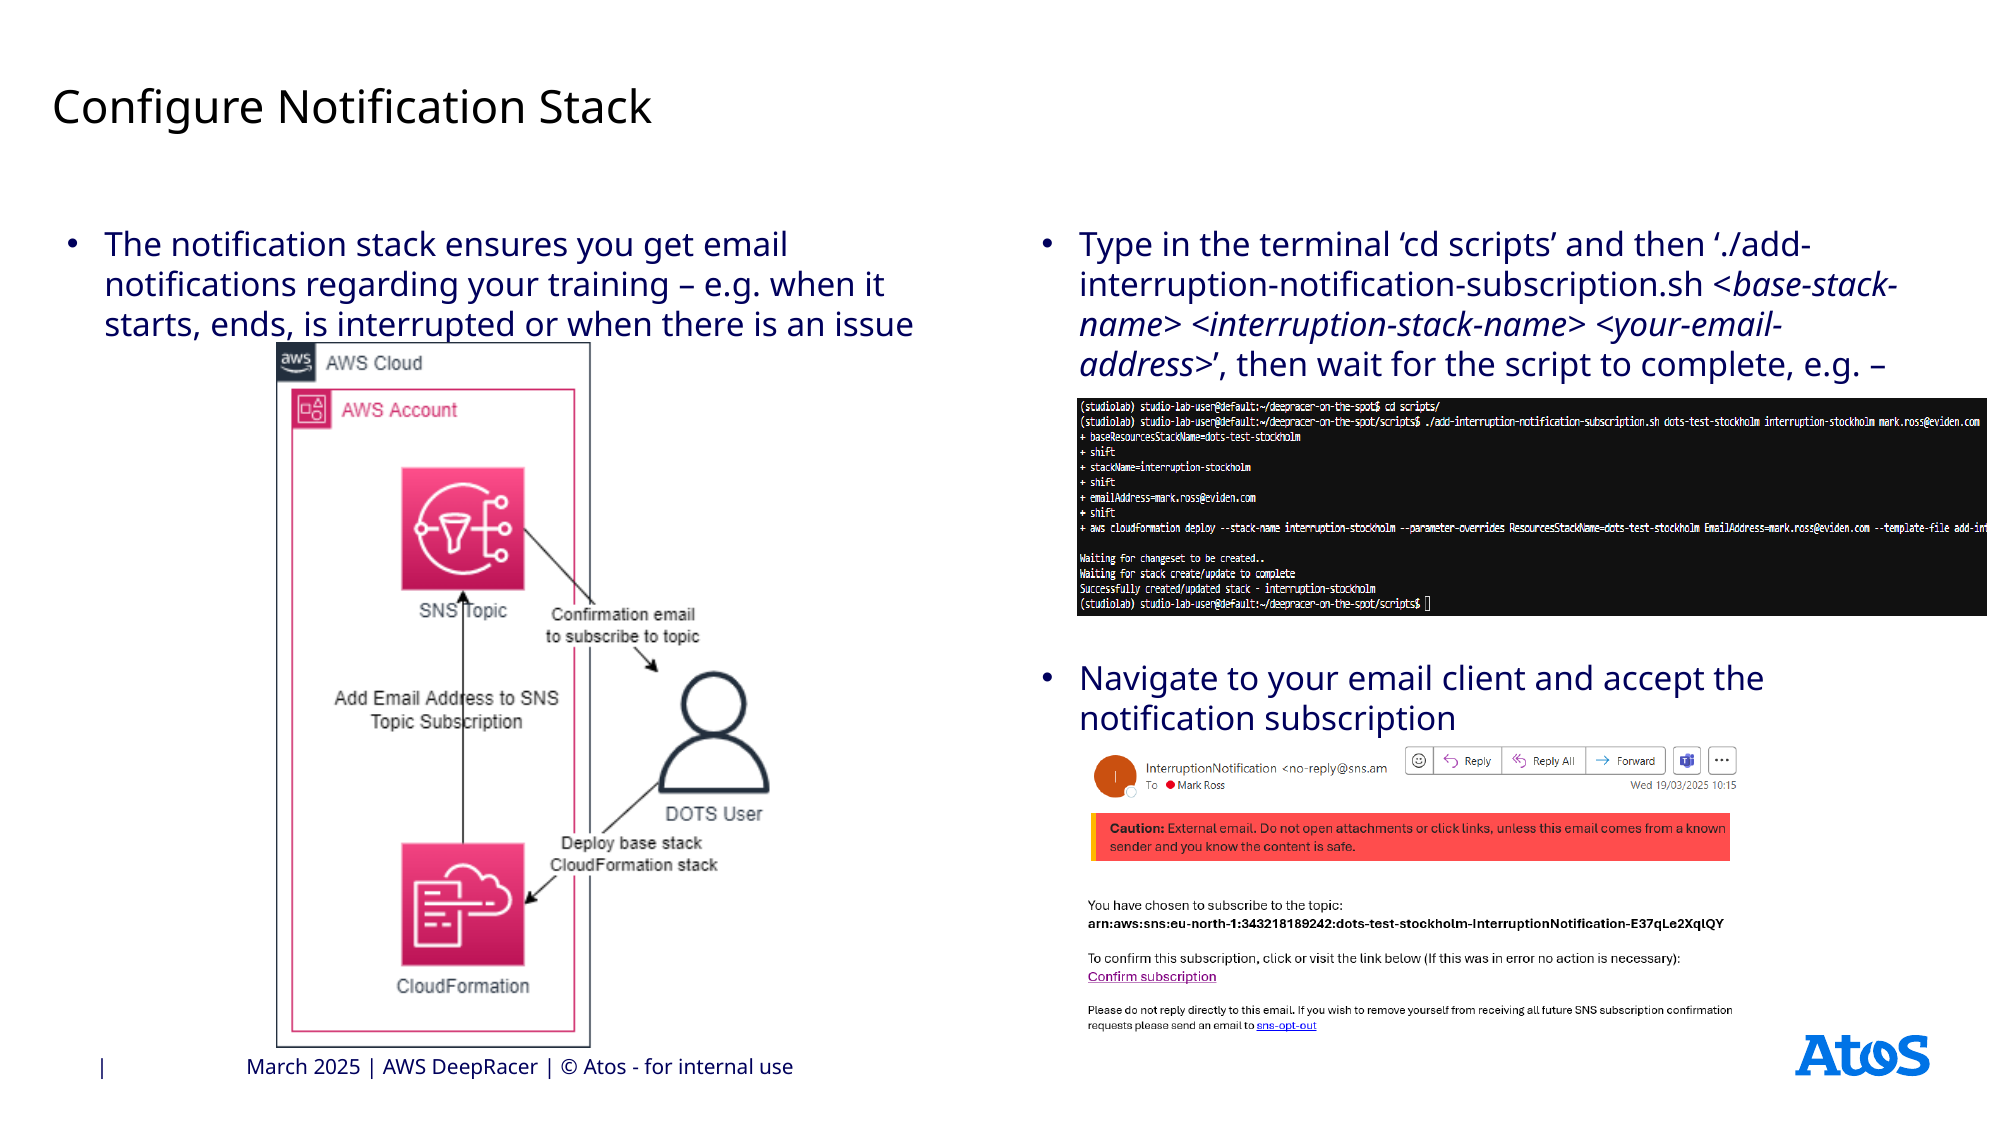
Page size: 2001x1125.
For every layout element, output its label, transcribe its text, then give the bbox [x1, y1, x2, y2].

list Type in the terminal ‘cd scripts’ and then ‘./add-interruption-notification-subscription.sh <base-stack-name> <interruption-stack-name> <your-email-address>’, then wait for the script to complete, e.g. – Navigate to your email client and accept the notification subscription [1026, 215, 1936, 1070]
picture [276, 342, 776, 1048]
list The notification stack ensures you get email notifications regarding your training – e.g. when it starts, ends, is interrupted or when there is an issue [51, 215, 962, 977]
picture [1077, 744, 1754, 1048]
picture [1077, 398, 1987, 616]
title Configure Notification Stack [51, 77, 1936, 134]
